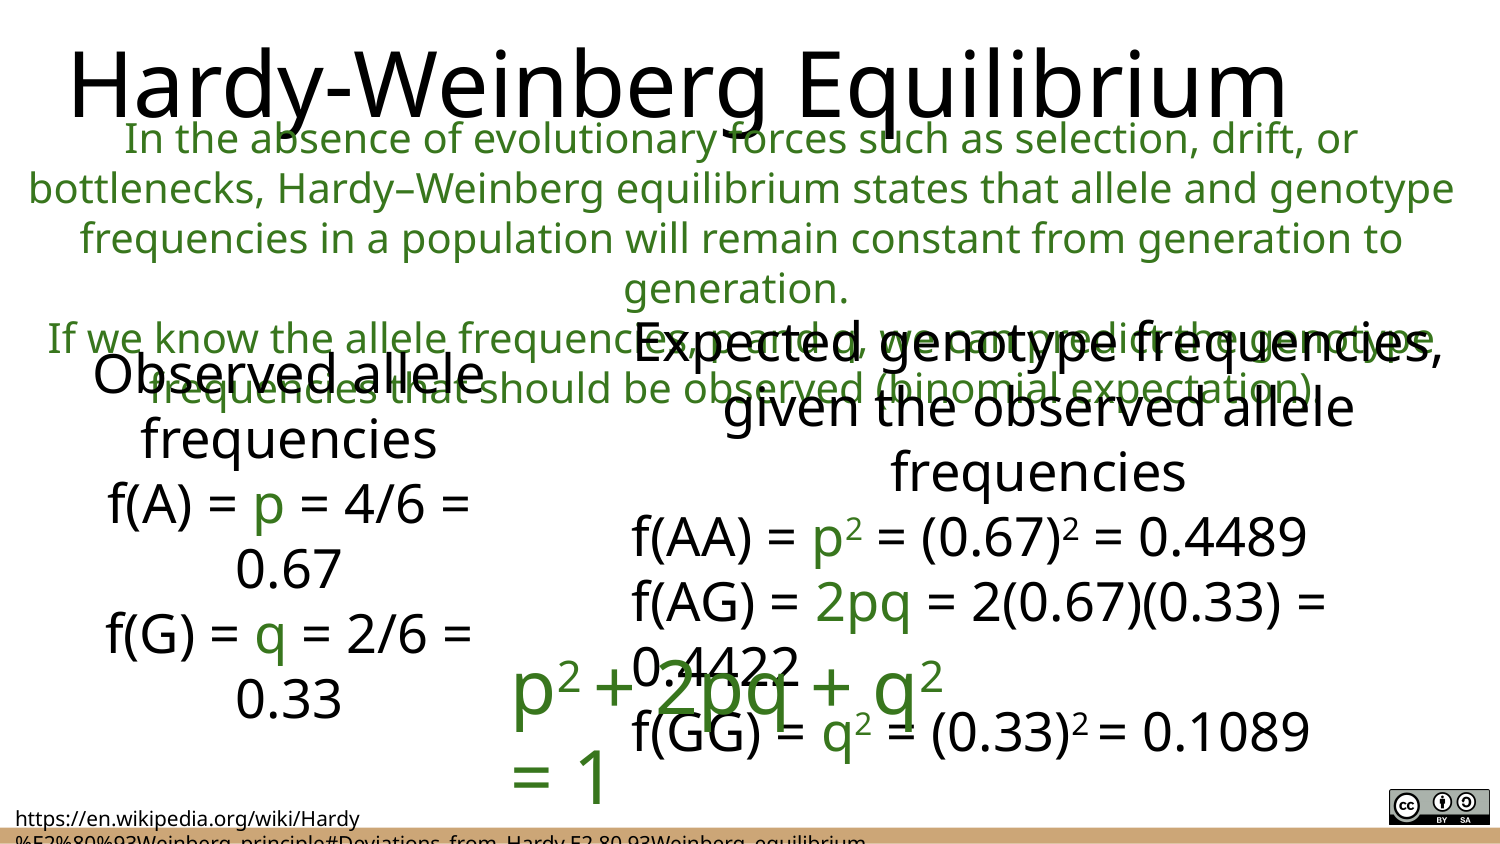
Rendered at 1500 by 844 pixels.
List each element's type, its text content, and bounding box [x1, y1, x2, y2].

title Hardy-Weinberg Equilibrium [51, 14, 1449, 151]
text_box p2 + 2pq + q2 = 1 [495, 678, 988, 782]
text_box Expected genotype frequencies, given the observed allele frequencies f(AA) = p2 = (0.67)2 = 0.4489 f(AG) = 2pq = 2(0.67)(0.33) = 0.4422 f(GG) = q2 = (0.33)2 = 0.1089 [616, 496, 1462, 648]
text_box https://en.wikipedia.org/wiki/Hardy%E2%80%93Weinberg_principle#Deviations_from_Hardy.E2.80.93Weinberg_equilibrium [0, 818, 1005, 843]
text_box In the absence of evolutionary forces such as selection, drift, or bottlenecks, Hardy–Weinberg equilibrium states that allele and genotype frequencies in a population will remain constant from generation to generation. If we know the allele frequencies, p and q, we can predict the genotype frequencies that should be observed (binomial expectation). [12, 206, 1471, 318]
text_box Observed allele frequencies f(A) = p = 4/6 = 0.67 f(G) = q = 2/6 = 0.33 [67, 496, 512, 648]
picture [1389, 789, 1490, 825]
